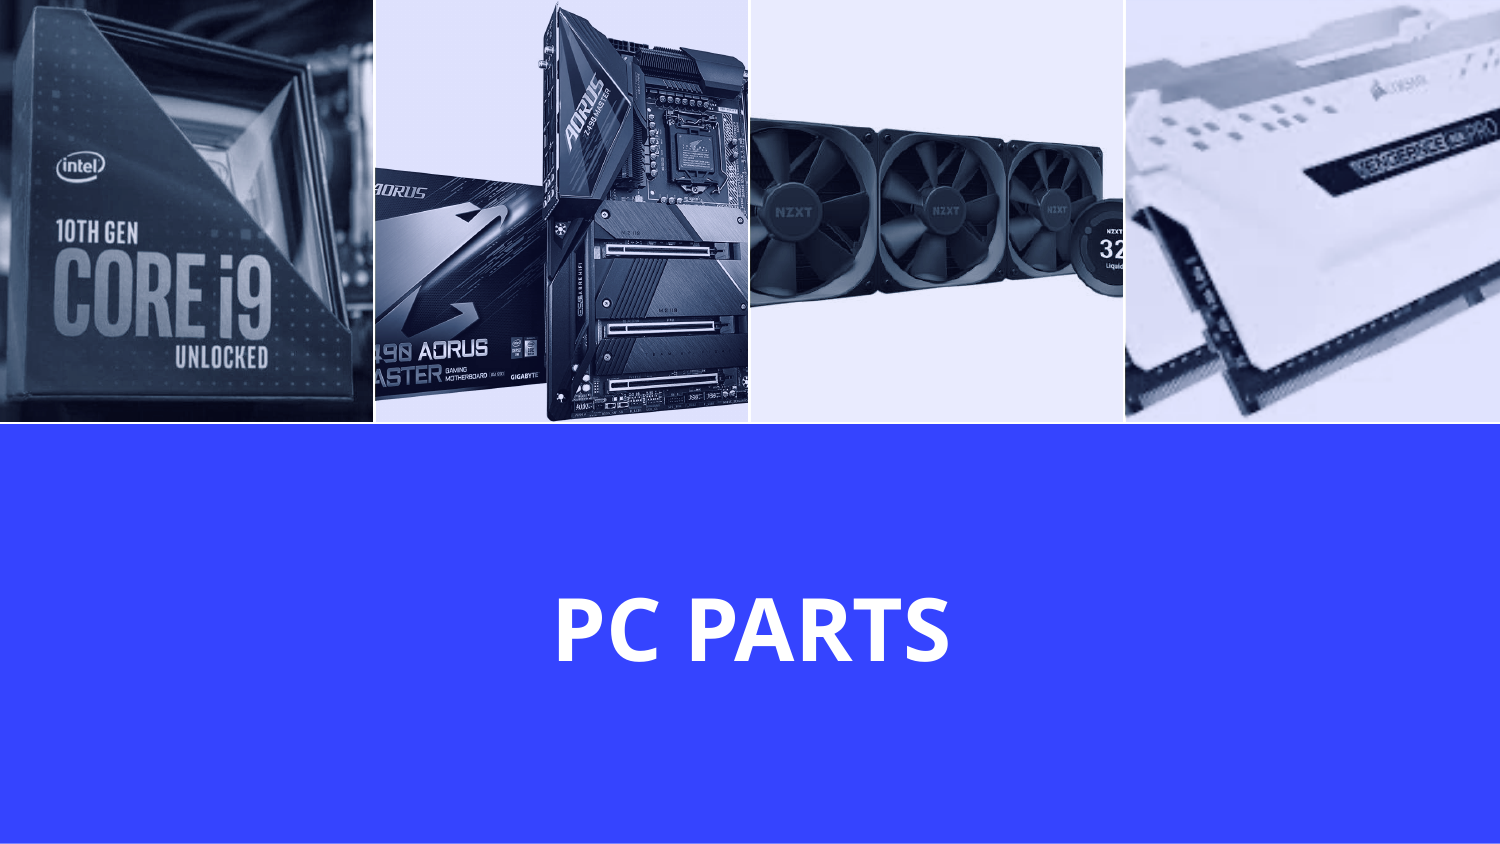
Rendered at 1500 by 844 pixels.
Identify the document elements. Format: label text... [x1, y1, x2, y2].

picture [0, 0, 1500, 423]
title PC PARTS [137, 497, 1366, 757]
